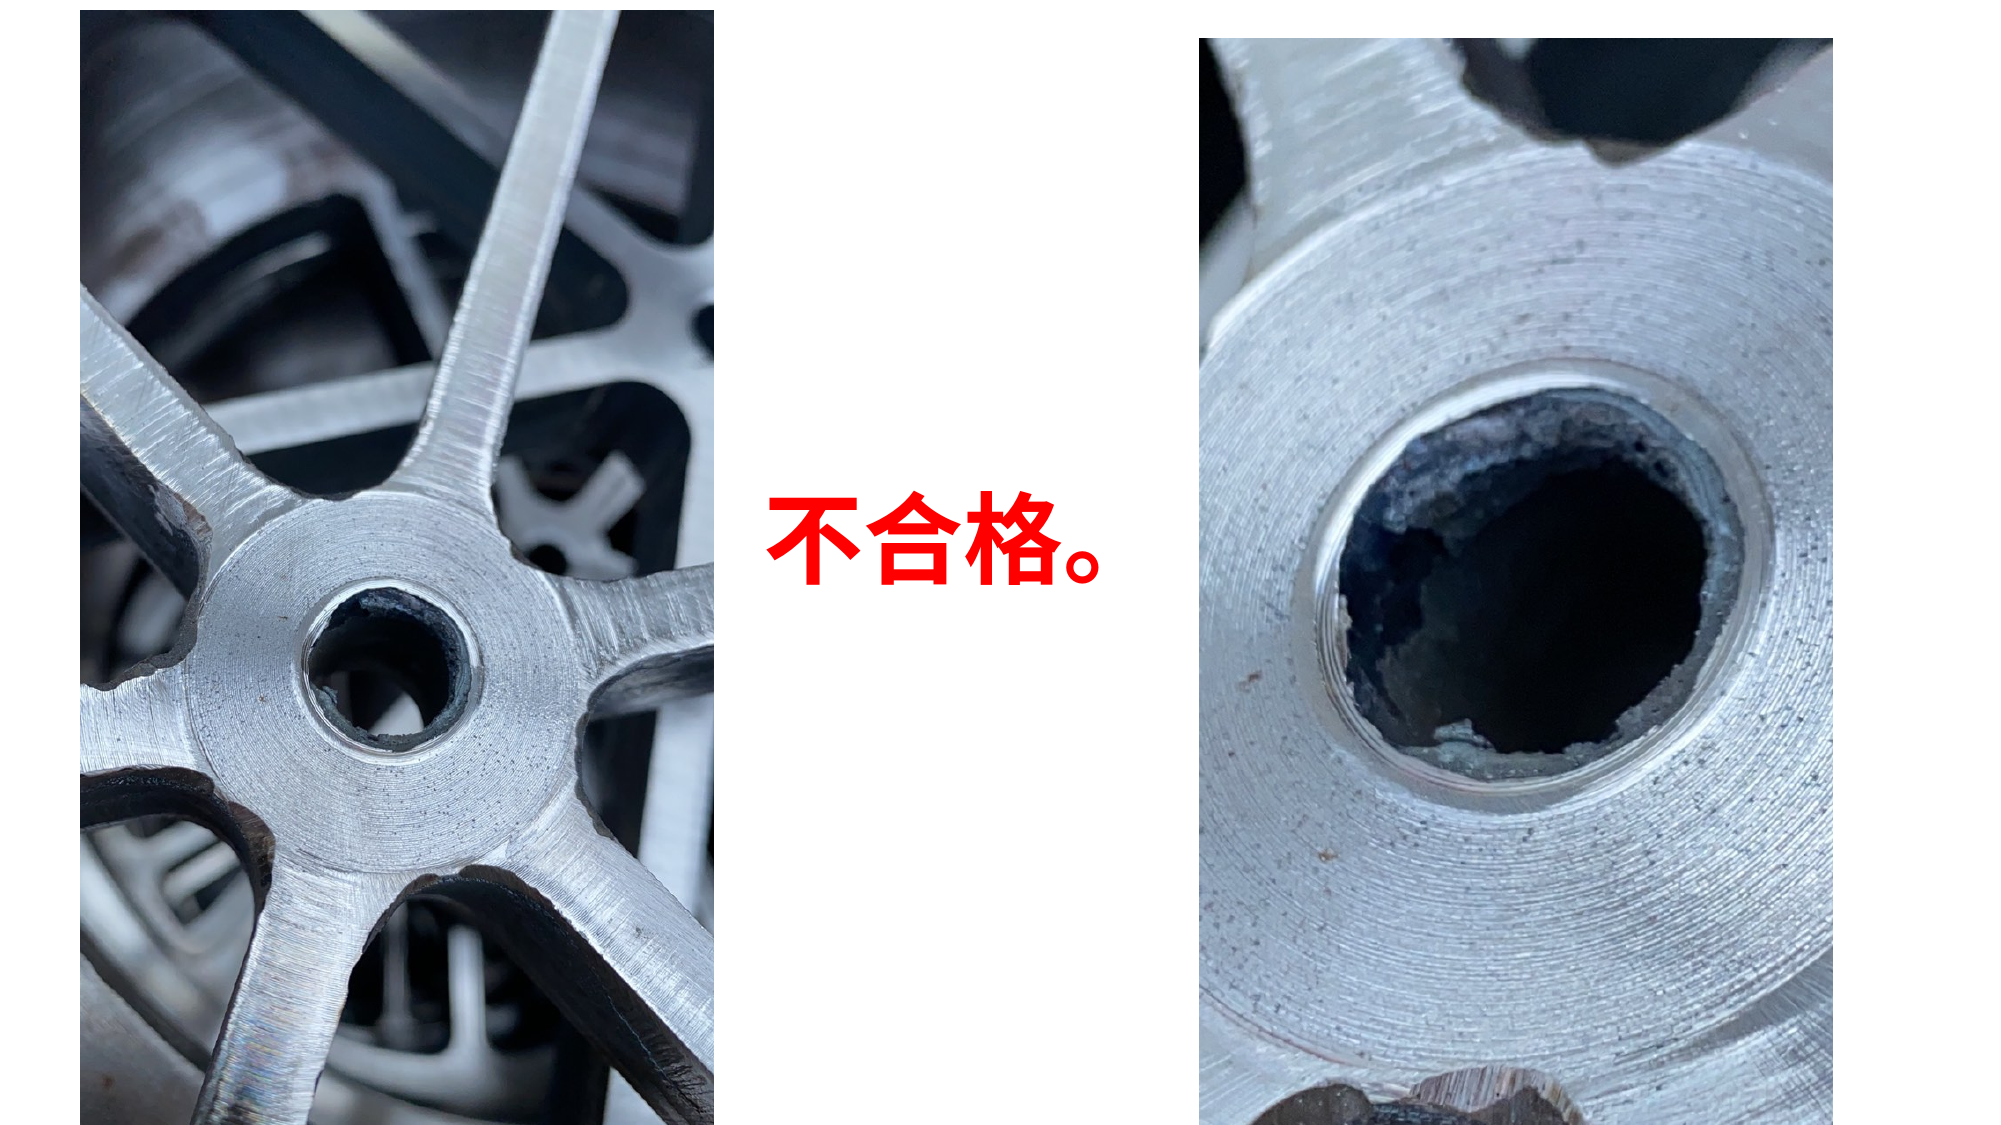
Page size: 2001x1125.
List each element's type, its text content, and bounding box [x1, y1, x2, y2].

text_box 不合格。 [748, 469, 1165, 605]
picture [80, 10, 714, 1125]
picture [1199, 38, 1833, 1125]
